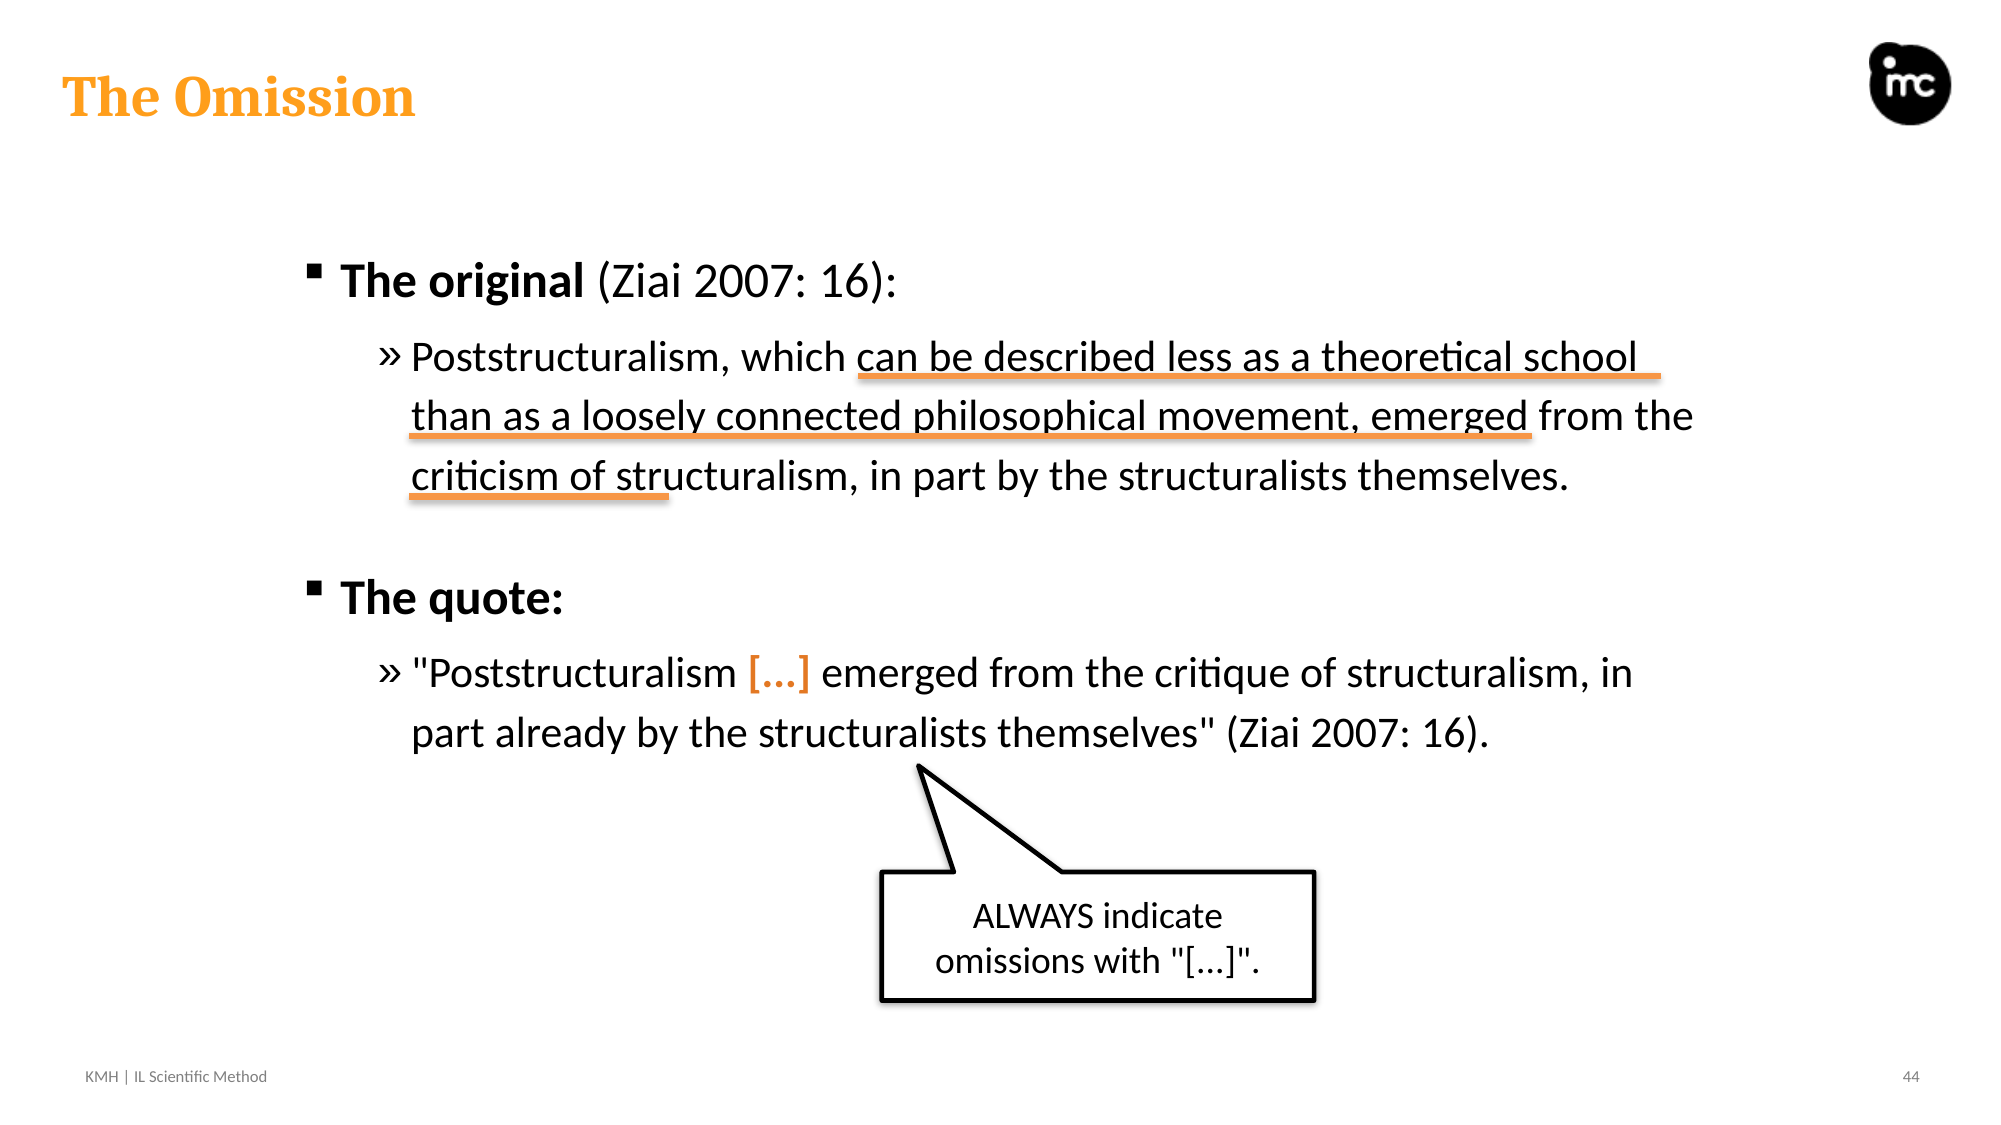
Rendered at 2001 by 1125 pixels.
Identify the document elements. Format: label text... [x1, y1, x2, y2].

text_box ALWAYS indicate omissions with "[...]". [879, 763, 1317, 1003]
title The Omission [47, 50, 1870, 126]
picture [1869, 42, 1953, 127]
list The original (Ziai 2007: 16): Poststructuralism, which can be described less as a theoretical school than as a loosely connected philosophical movement, emerged from the criticism of structuralism, in part by the structuralists themselves. The quote: "Poststructuralism [...] emerged from the critique of structuralism, in part already by the structuralists themselves" (Ziai 2007: 16). [288, 231, 1727, 1047]
